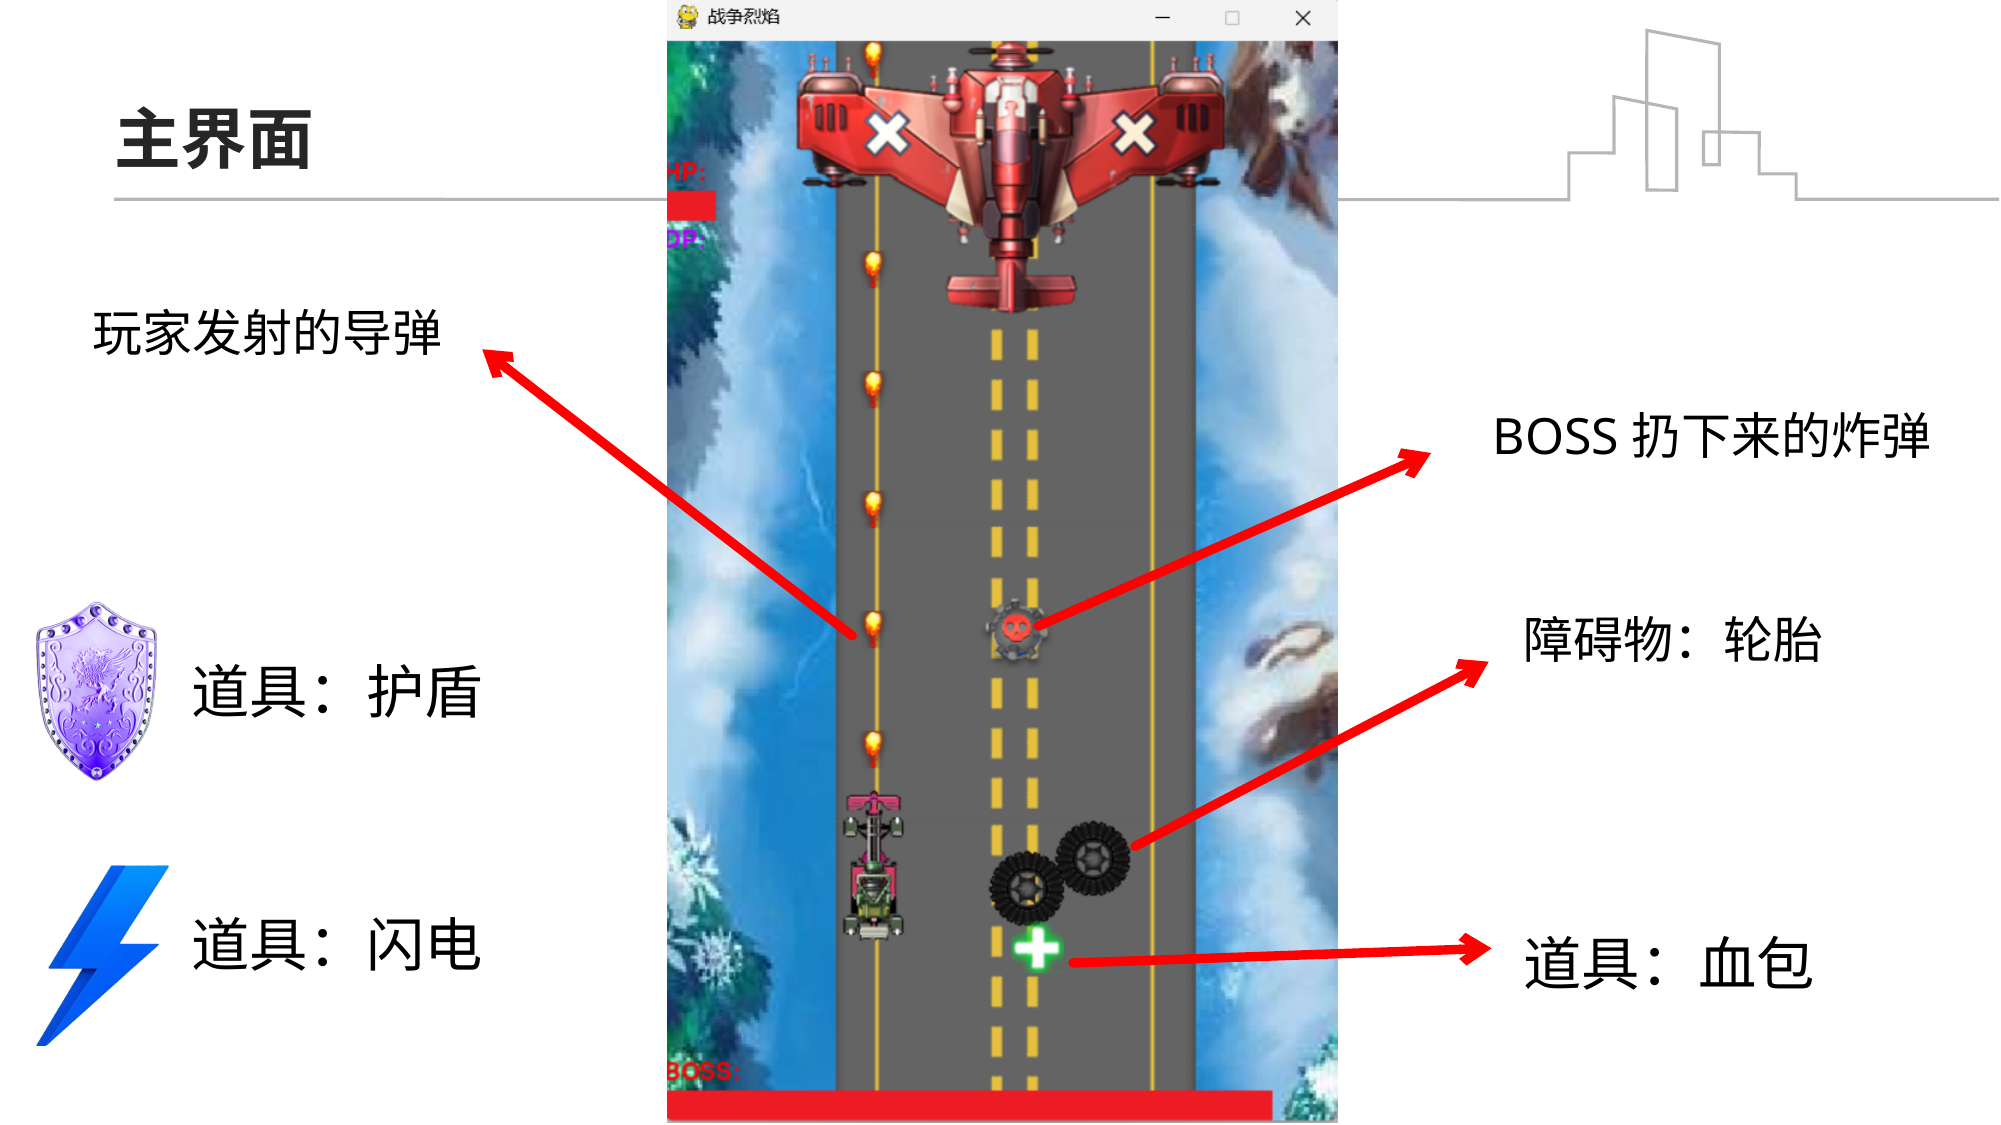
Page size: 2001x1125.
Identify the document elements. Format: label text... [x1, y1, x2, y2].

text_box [482, 349, 853, 636]
text_box 玩家发射的导弹 [77, 294, 667, 370]
title 主界面 [114, 59, 667, 178]
text_box 道具：血包 [1508, 919, 2000, 1005]
title 主界面 [1338, 59, 1886, 178]
text_box 障碍物：轮胎 [1508, 601, 2000, 676]
text_box BOSS扔下来的炸弹 [1477, 396, 2000, 472]
text_box 道具：护盾 [177, 648, 667, 733]
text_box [1072, 948, 1492, 963]
picture [35, 865, 169, 1046]
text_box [1038, 452, 1432, 626]
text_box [1134, 661, 1489, 847]
picture [35, 601, 157, 781]
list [667, 0, 1338, 1123]
text_box 道具：闪电 [177, 900, 667, 1013]
